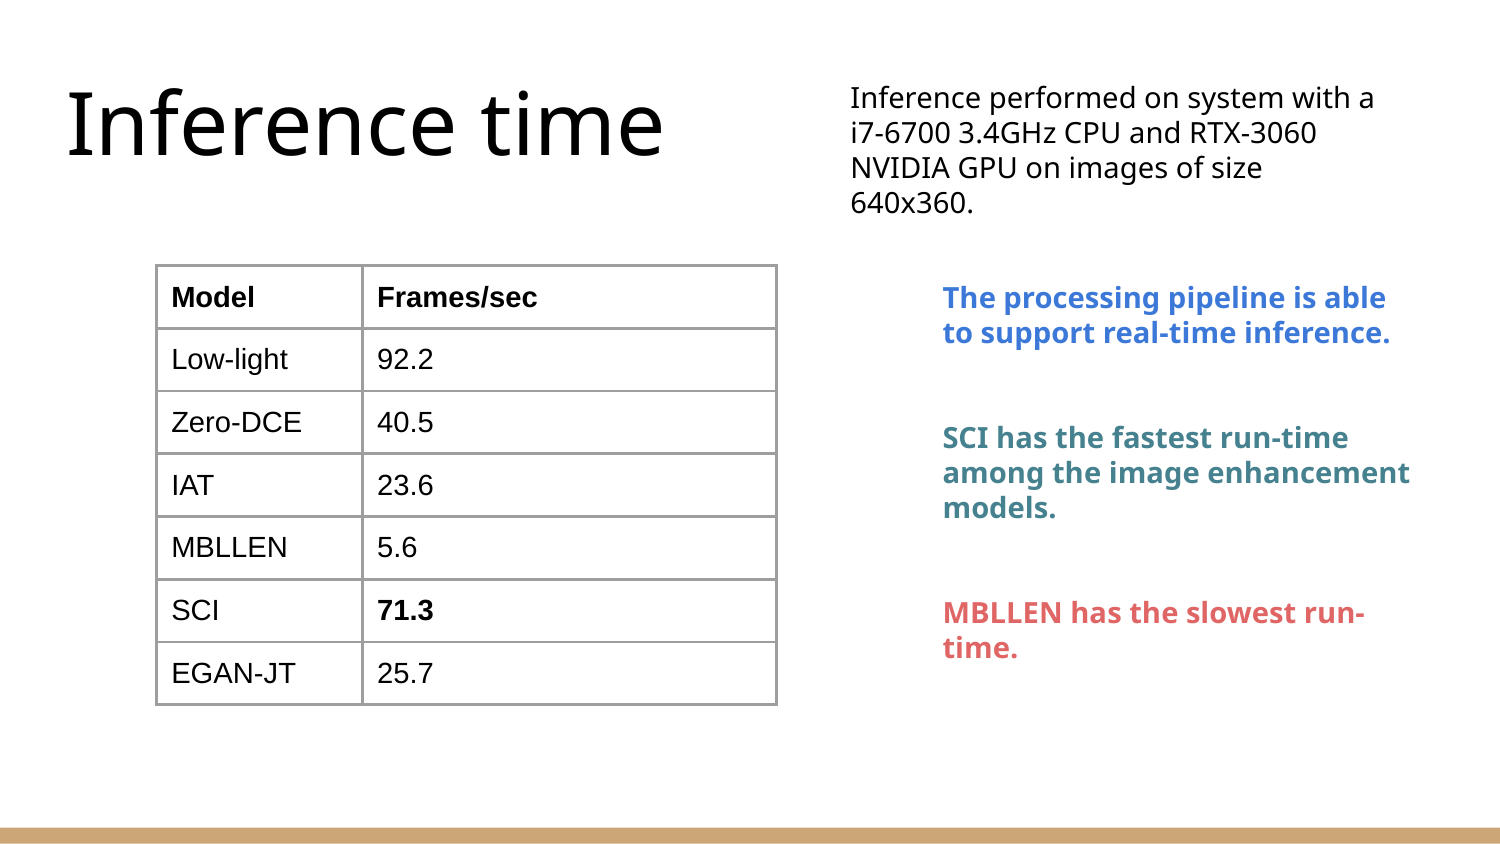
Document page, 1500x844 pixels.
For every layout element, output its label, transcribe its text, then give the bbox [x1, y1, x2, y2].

table_cell Zero-DCE [158, 392, 361, 452]
title Inference time [51, 51, 1449, 189]
table_cell MBLLEN [158, 518, 361, 578]
table_cell 92.2 [364, 330, 775, 390]
table_cell 25.7 [364, 643, 775, 703]
table_header Frames/sec [364, 267, 775, 327]
table_cell 5.6 [364, 518, 775, 578]
table_cell IAT [158, 455, 361, 515]
table_cell Low-light [158, 330, 361, 390]
table_cell EGAN-JT [158, 643, 361, 703]
table_header Model [158, 267, 361, 327]
table_cell SCI [158, 581, 361, 641]
table_cell 40.5 [364, 392, 775, 452]
text_box Inference performed on system with a i7-6700 3.4GHz CPU and RTX-3060 NVIDIA GPU on images of size 640x360. [835, 64, 1406, 235]
table_cell 23.6 [364, 455, 775, 515]
table_cell 71.3 [364, 581, 775, 641]
text_box The processing pipeline is able to support real-time inference. SCI has the fastest run-time among the image enhancement models. MBLLEN has the slowest run-time. [927, 264, 1429, 679]
